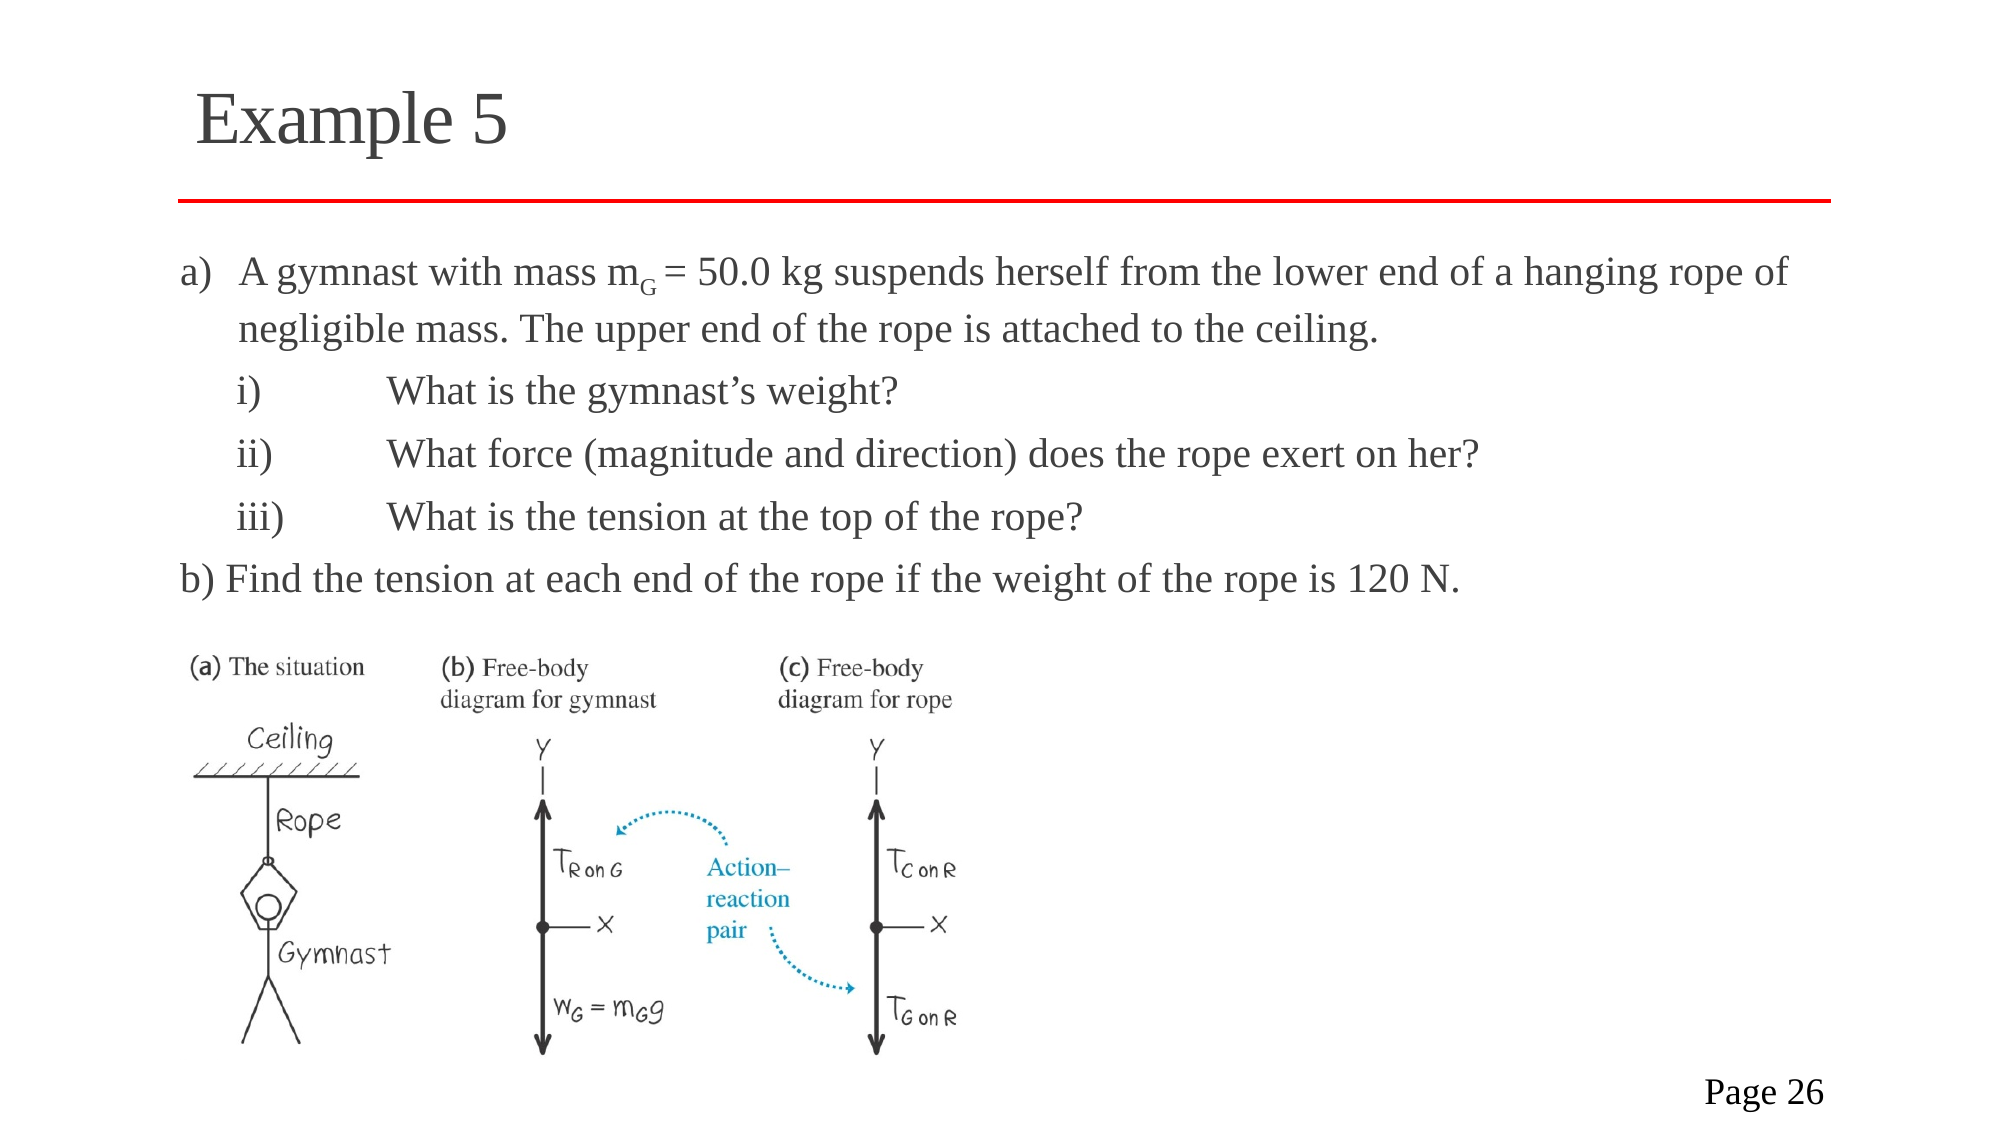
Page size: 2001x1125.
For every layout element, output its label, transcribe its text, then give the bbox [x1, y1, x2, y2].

picture [179, 650, 964, 1061]
list a) A gymnast with mass mG = 50.0 kg suspends herself from the lower end of a hanging rope of negligible mass. The upper end of the rope is attached to the ceiling. i) What is the gymnast’s weight? ii) What force (magnitude and direction) does the rope exert on her? iii) What is the tension at the top of the rope? b) Find the tension at each end of the rope if the weight of the rope is 120 N. [180, 236, 1834, 1004]
slide_number Page 26 [1624, 1059, 1840, 1120]
title Example 5 [180, 47, 1830, 195]
